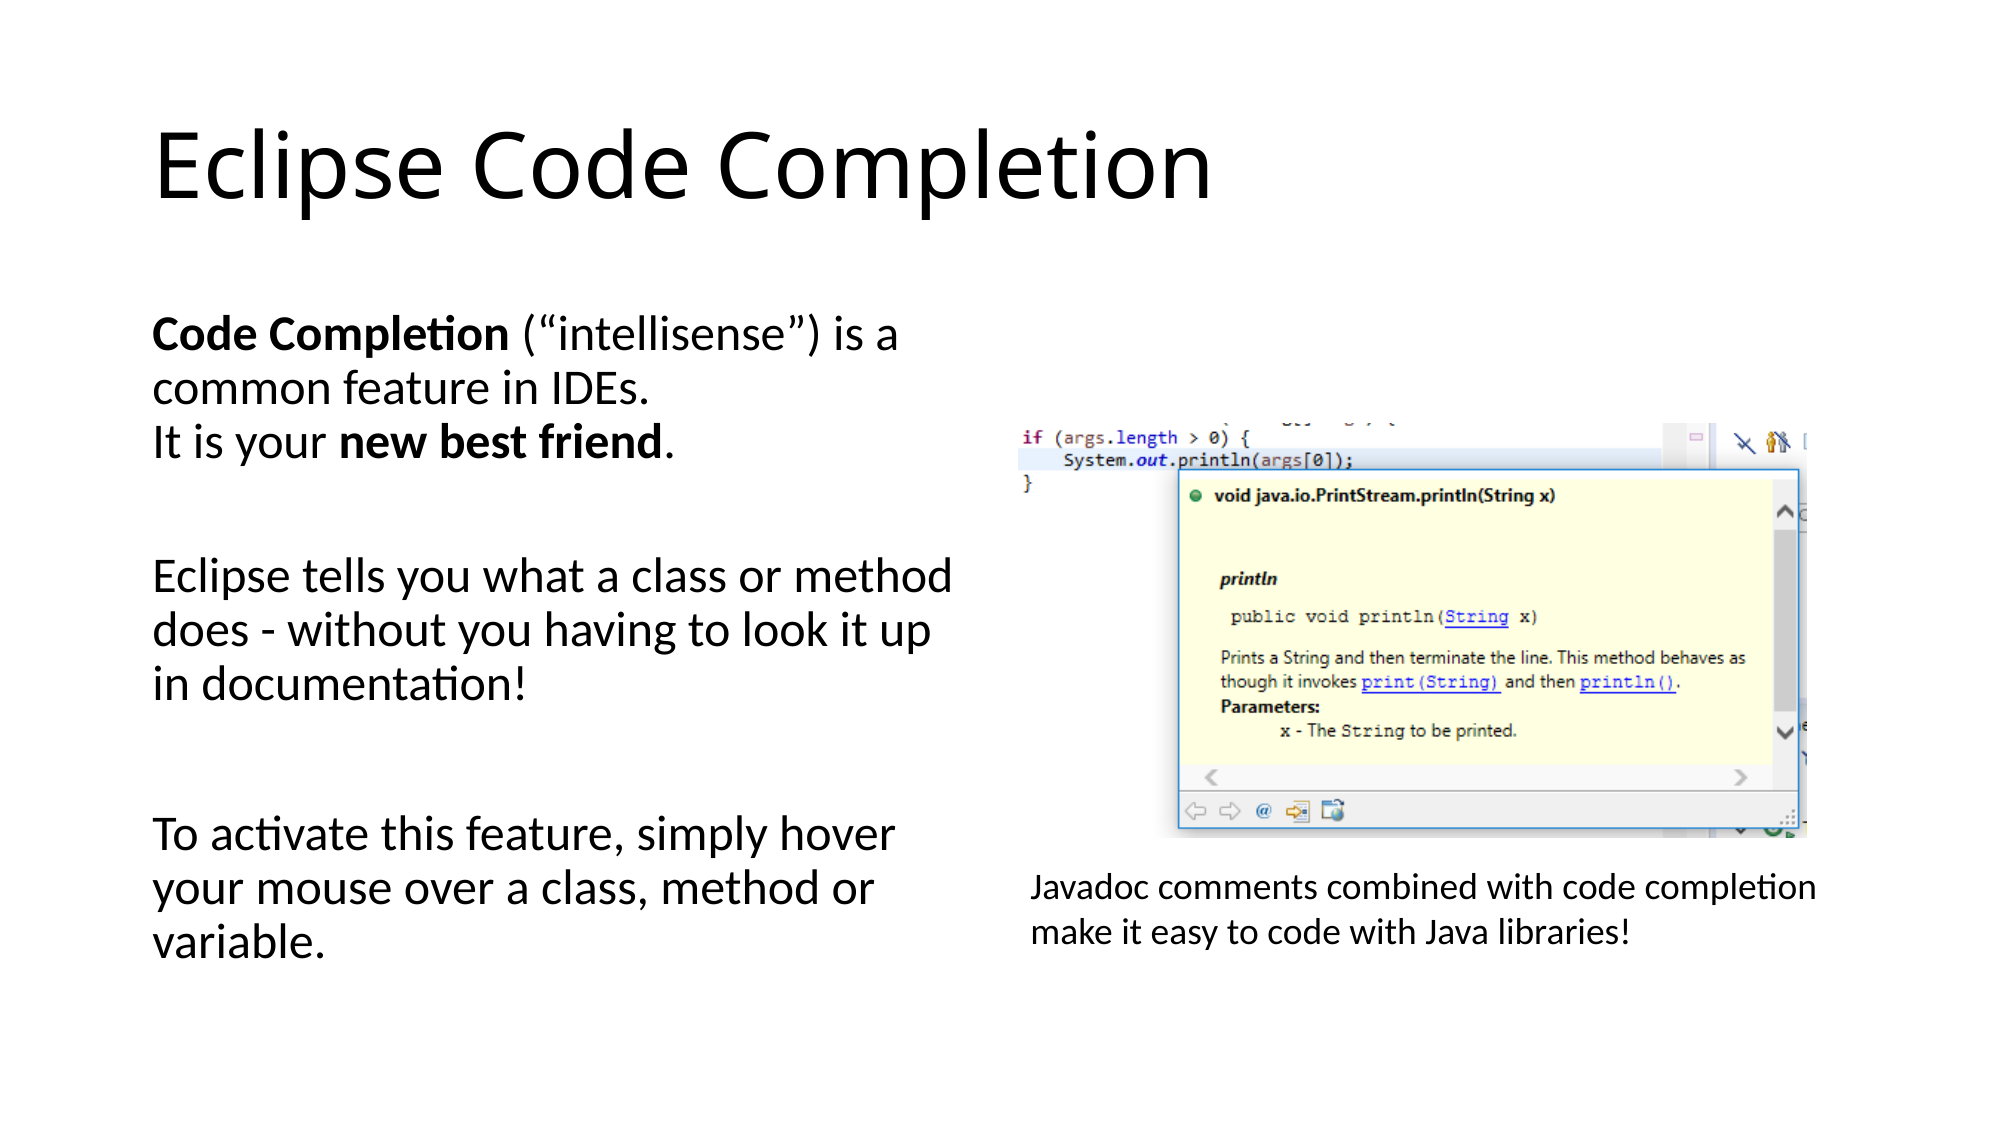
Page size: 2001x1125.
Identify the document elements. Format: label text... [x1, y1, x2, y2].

text_box Javadoc comments combined with code completion make it easy to code with Java libraries! [1015, 809, 1847, 959]
list Code Completion (“intellisense”) is a common feature in IDEs. It is your new best friend. Eclipse tells you what a class or method does - without you having to look it up in documentation! To activate this feature, simply hover your mouse over a class, method or variable. [137, 299, 993, 1038]
title Eclipse Code Completion [137, 59, 1863, 278]
picture [1018, 423, 1807, 838]
